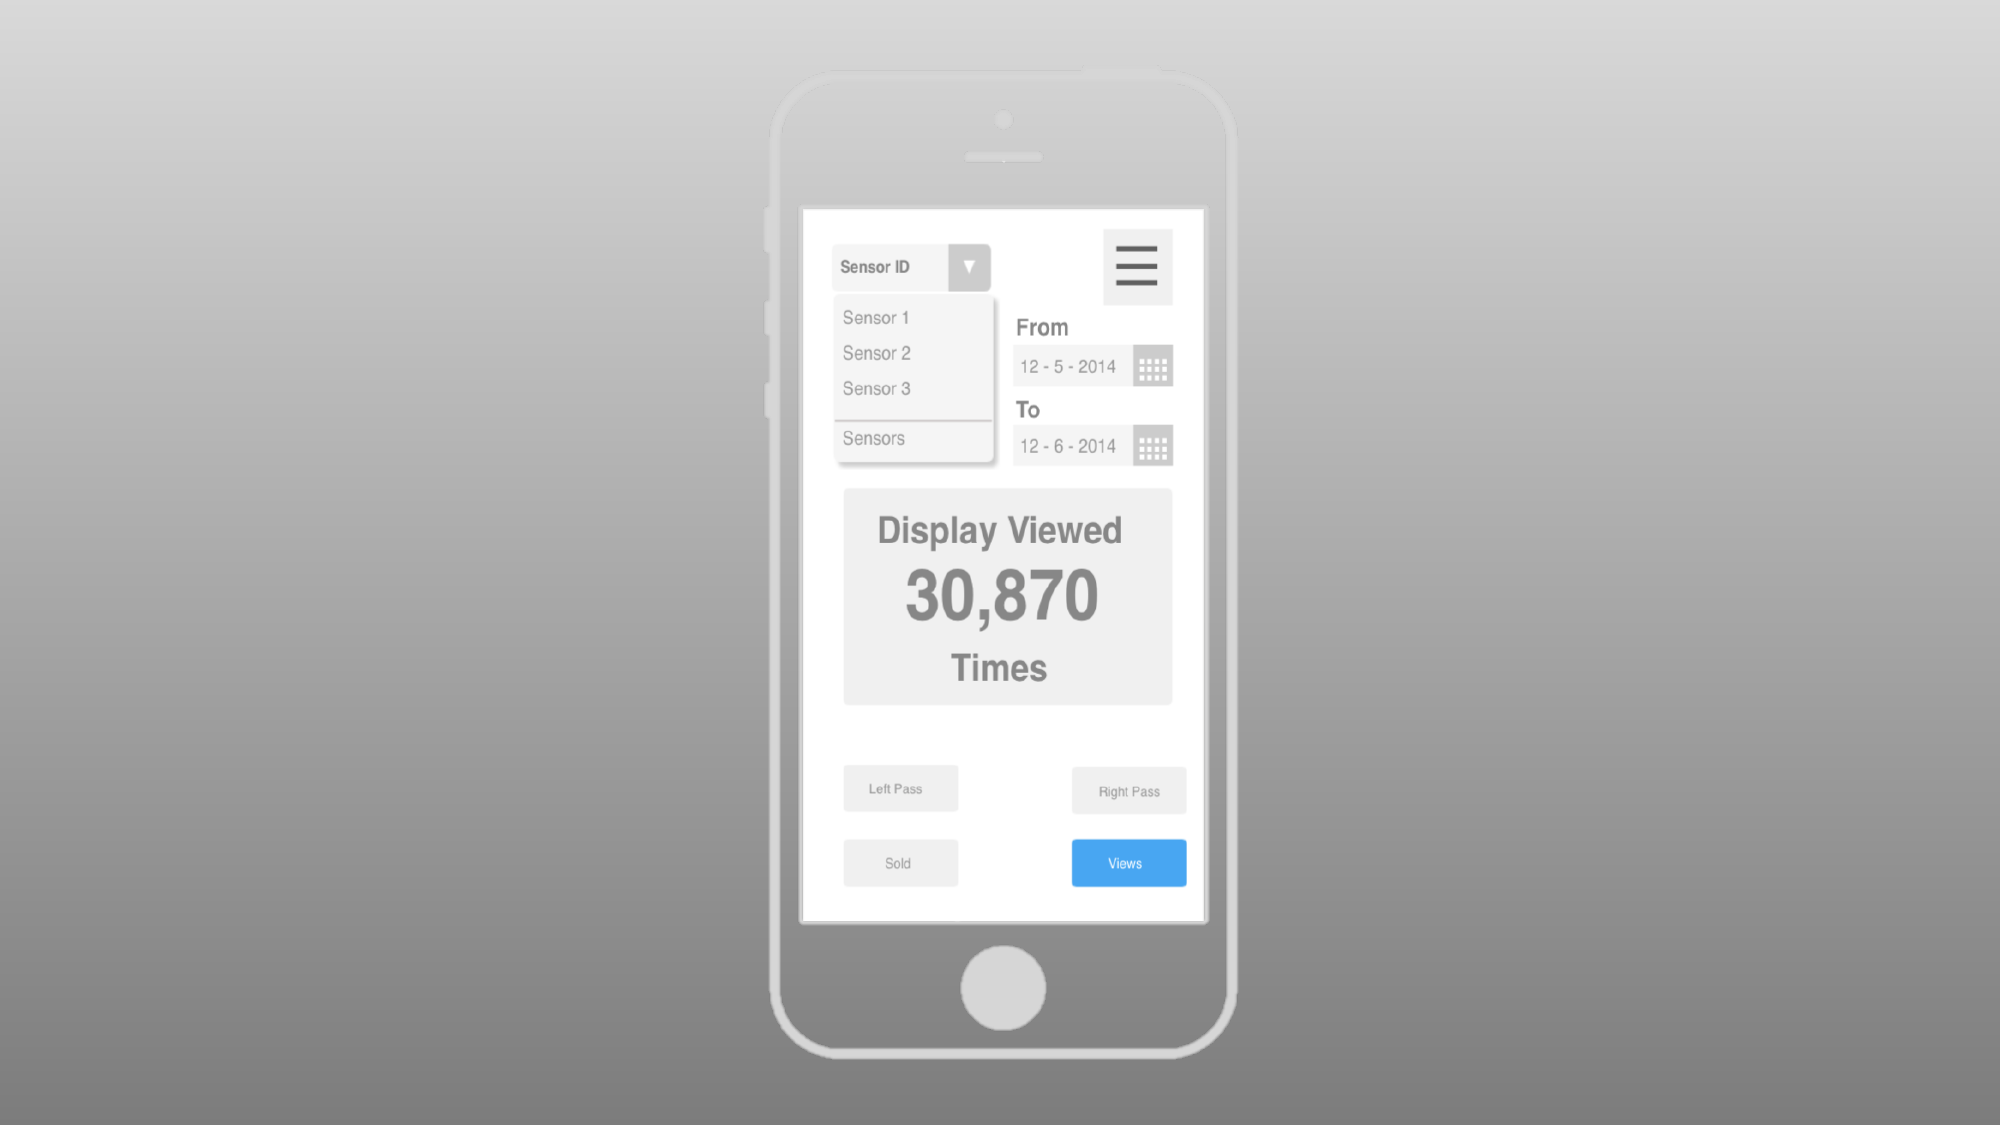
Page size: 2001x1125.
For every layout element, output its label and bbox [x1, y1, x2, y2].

picture [687, 0, 1313, 1125]
